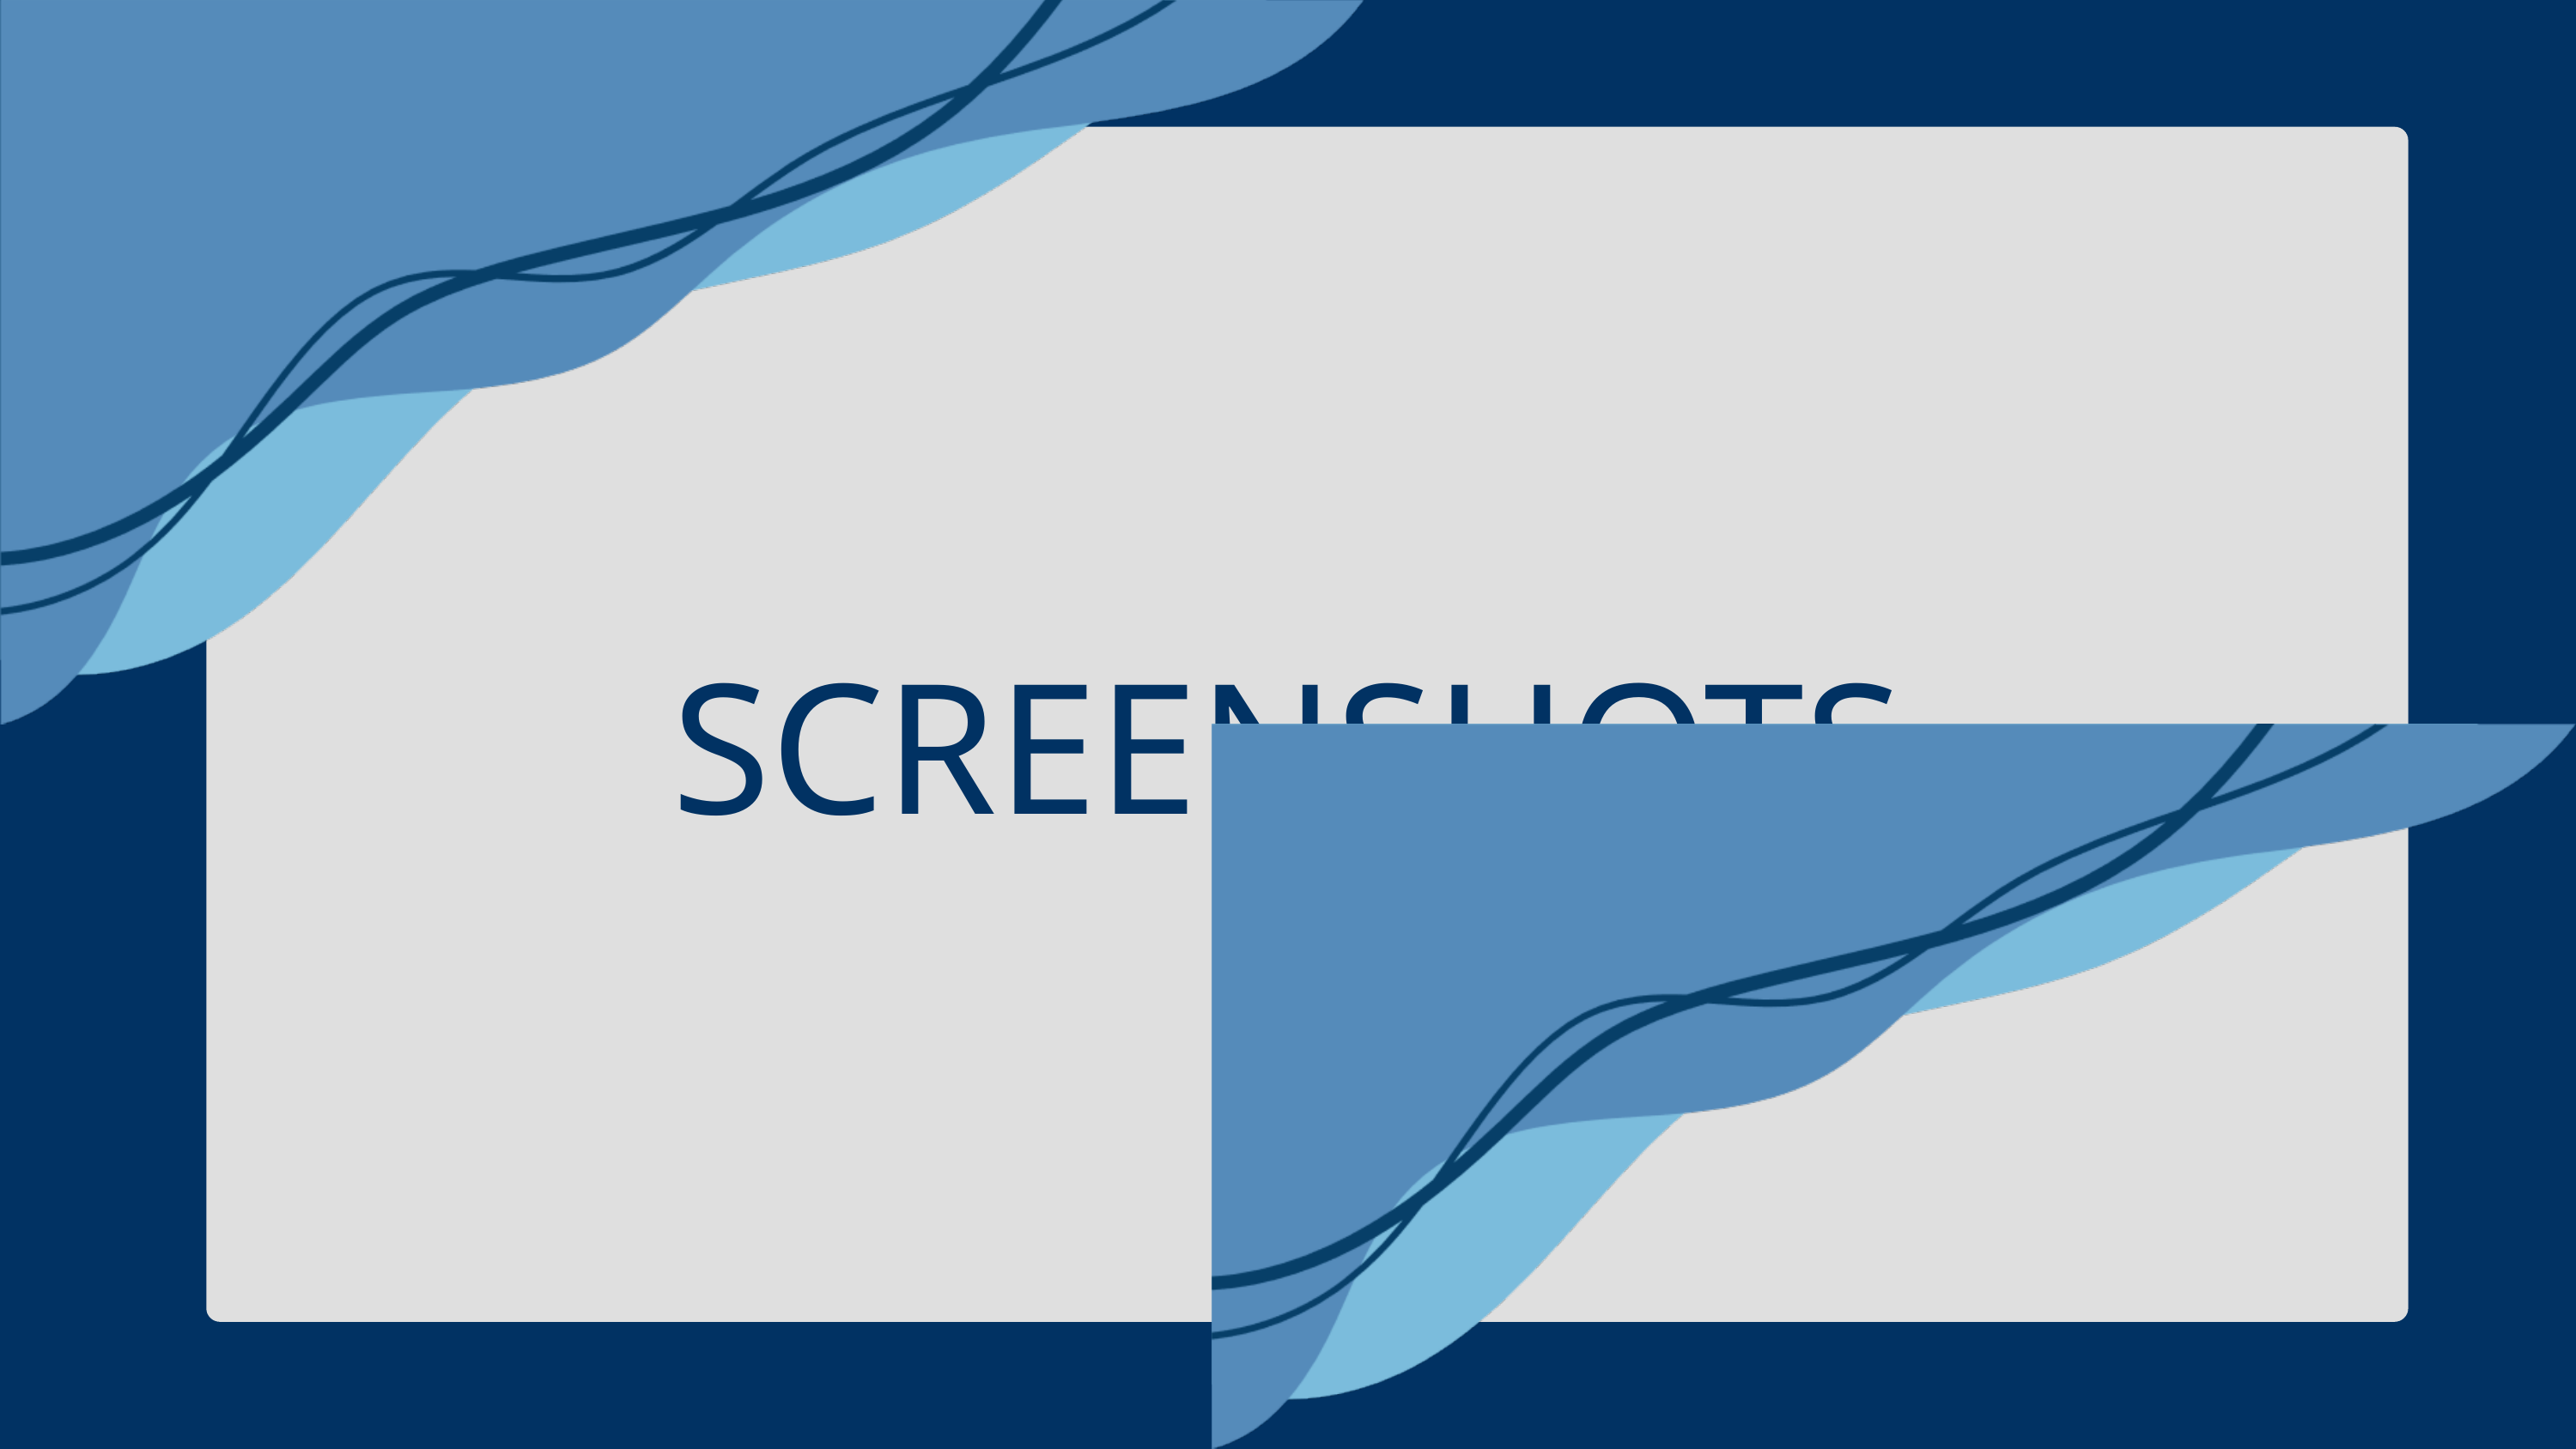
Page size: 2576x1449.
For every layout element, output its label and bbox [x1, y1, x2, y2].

text_box [1211, 724, 2576, 1449]
text_box [206, 126, 2409, 1323]
text_box [0, 0, 1365, 724]
